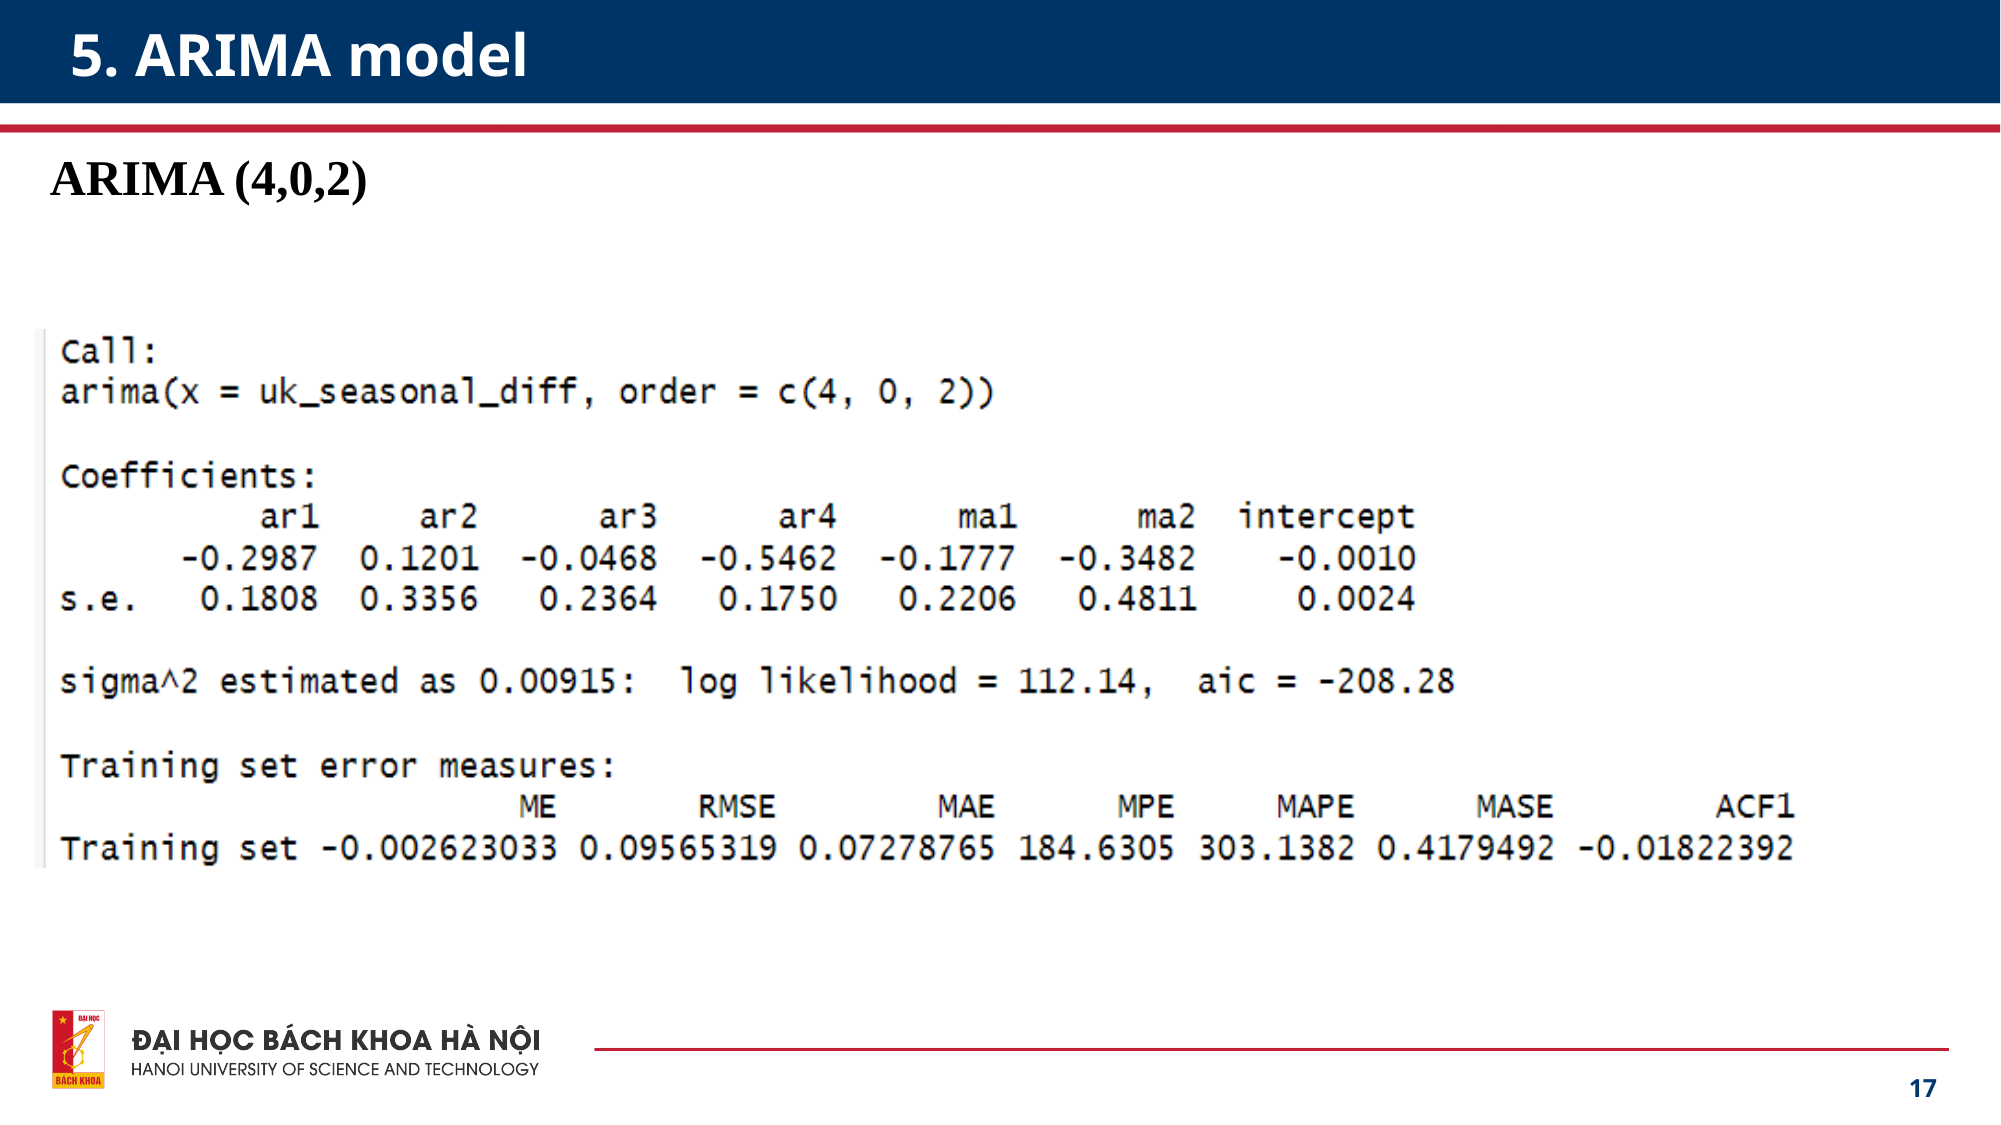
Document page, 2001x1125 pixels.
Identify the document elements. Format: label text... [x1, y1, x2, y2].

picture [0, 0, 2001, 1125]
text_box ARIMA (4,0,2) [35, 137, 417, 213]
title 5. ARIMA model [55, 18, 1945, 90]
slide_number 17 [1502, 1065, 1953, 1125]
